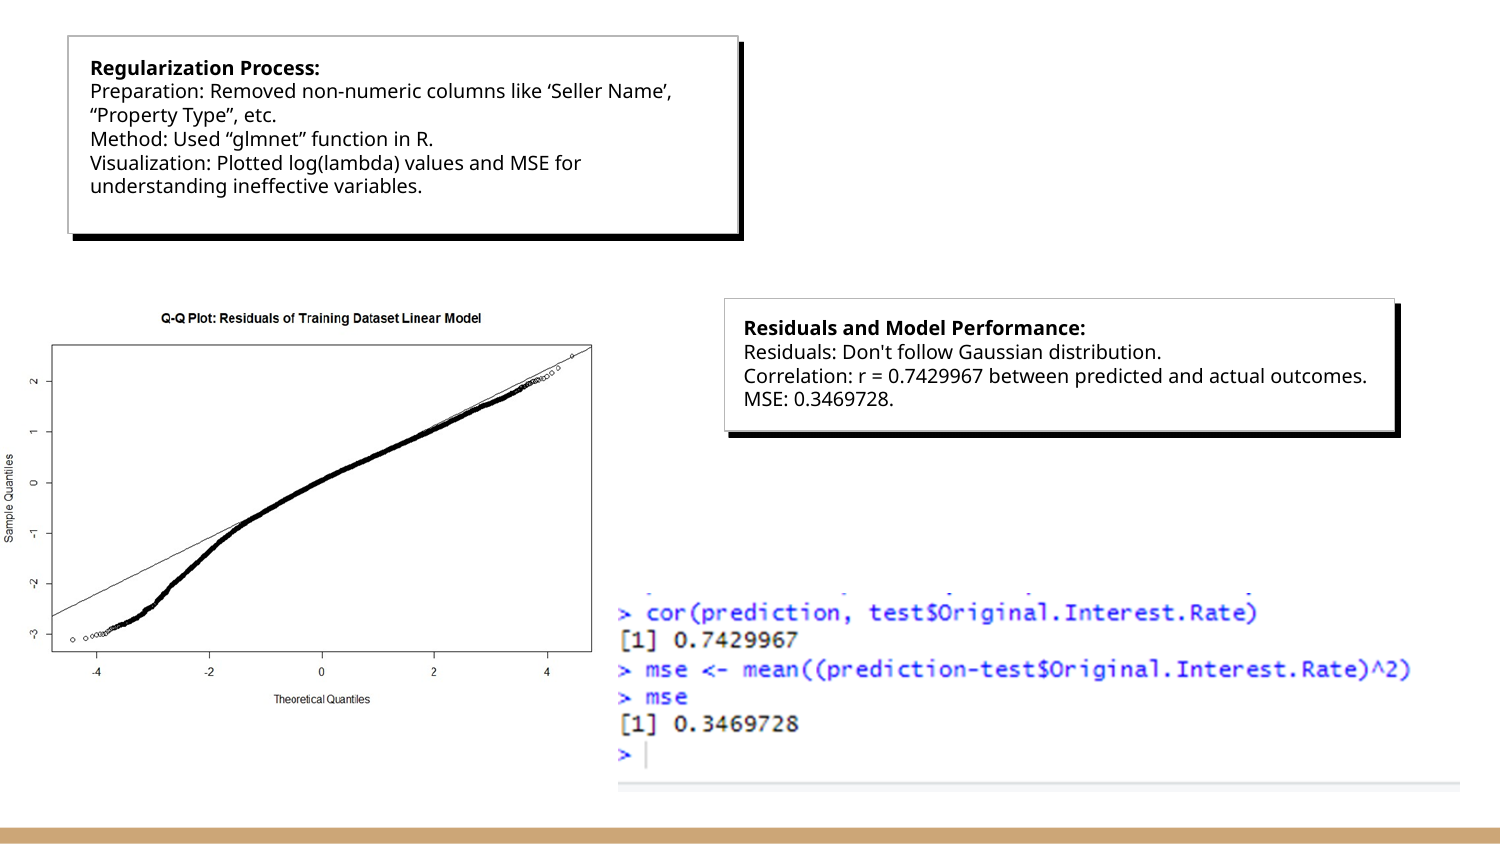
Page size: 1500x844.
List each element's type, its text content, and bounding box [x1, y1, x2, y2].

text_box Regularization Process: Preparation: Removed non-numeric columns like ‘Seller Name’, “Property Type”, etc. Method: Used “glmnet” function in R. Visualization: Plotted log(lambda) values and MSE for understanding ineffective variables. [75, 40, 731, 230]
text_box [724, 298, 1395, 432]
text_box [67, 36, 738, 234]
picture [0, 290, 1460, 792]
